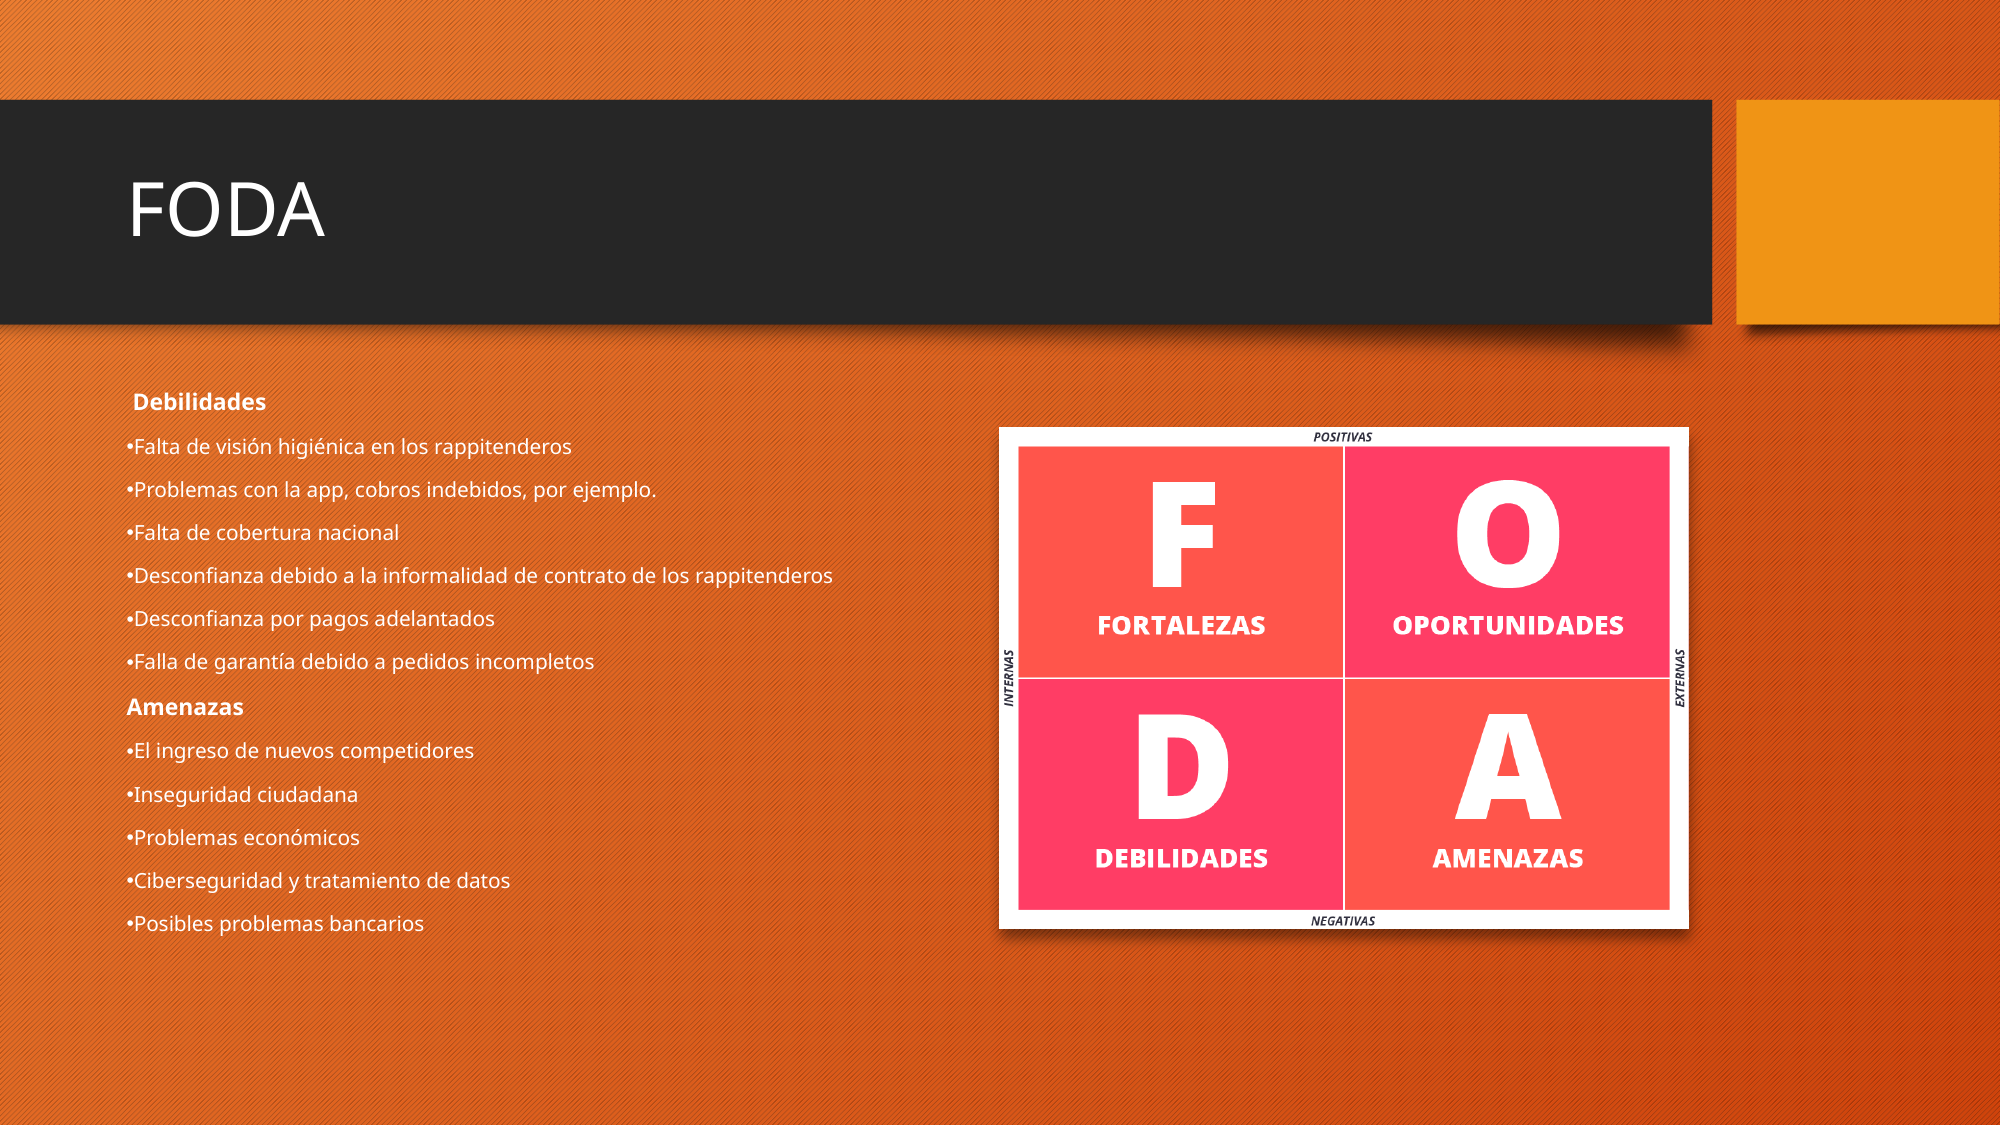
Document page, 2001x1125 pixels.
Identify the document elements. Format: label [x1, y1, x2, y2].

list [999, 427, 1689, 930]
picture [0, 0, 2000, 1125]
